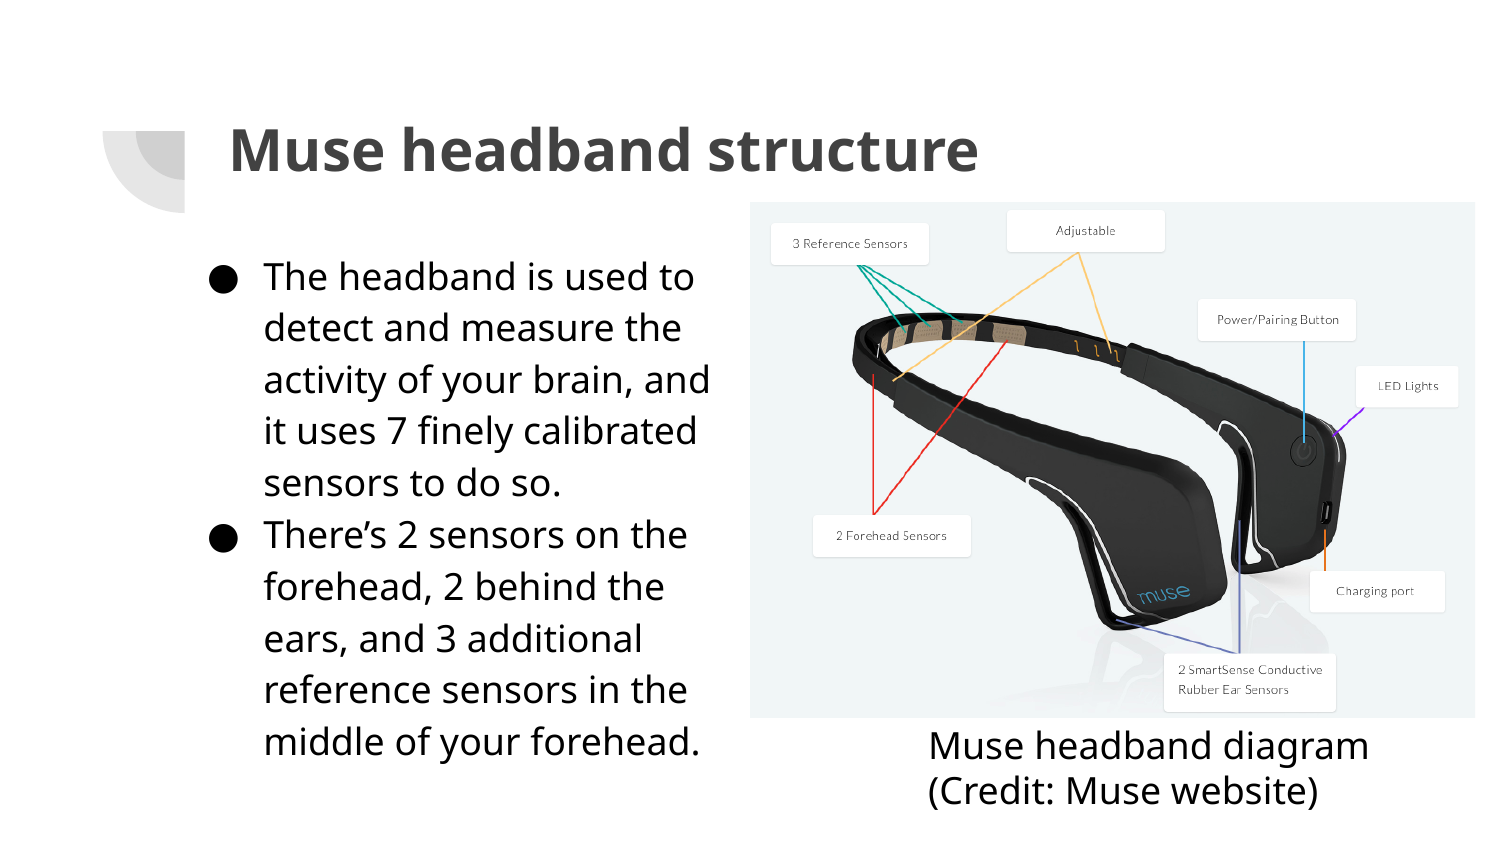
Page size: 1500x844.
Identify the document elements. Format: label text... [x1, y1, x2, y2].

picture [749, 201, 1476, 718]
title Muse headband structure [213, 98, 1368, 230]
text_box Muse headband diagram (Credit: Muse website) [913, 726, 1390, 832]
list The headband is used to detect and measure the activity of your brain, and it uses 7 finely calibrated sensors to do so. There’s 2 sensors on the forehead, 2 behind the ears, and 3 additional reference sensors in the middle of your forehead. [173, 230, 744, 648]
